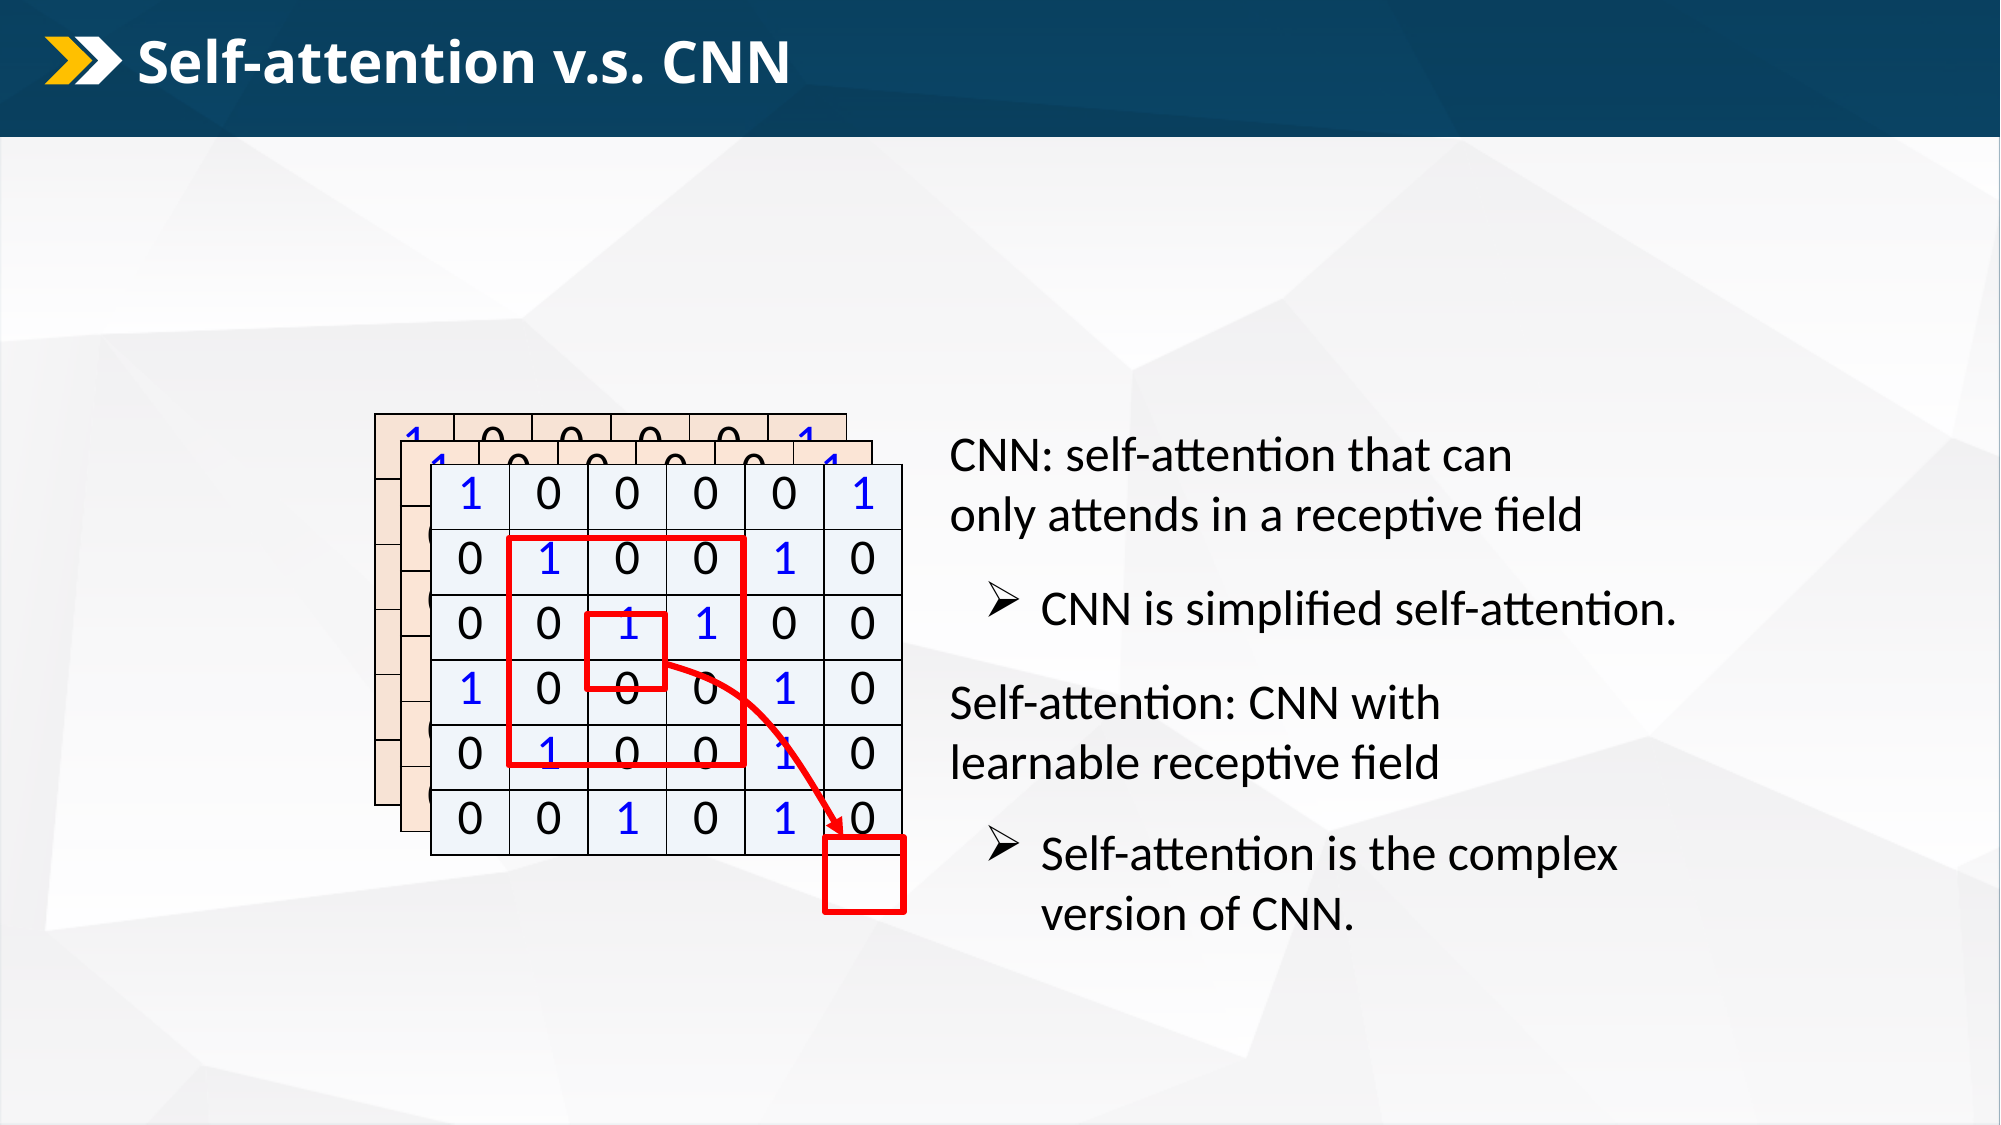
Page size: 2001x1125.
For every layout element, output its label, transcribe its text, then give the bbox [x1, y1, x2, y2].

title Self-attention v.s. CNN [122, 25, 1723, 137]
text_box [374, 413, 903, 915]
text_box Self-attention: CNN with learnable receptive field [934, 662, 1624, 797]
picture [0, 0, 2000, 1125]
text_box Self-attention is the complex version of CNN. [969, 812, 1709, 948]
text_box CNN is simplified self-attention. [969, 568, 1709, 644]
text_box CNN: self-attention that can only attends in a receptive field [934, 414, 1624, 549]
